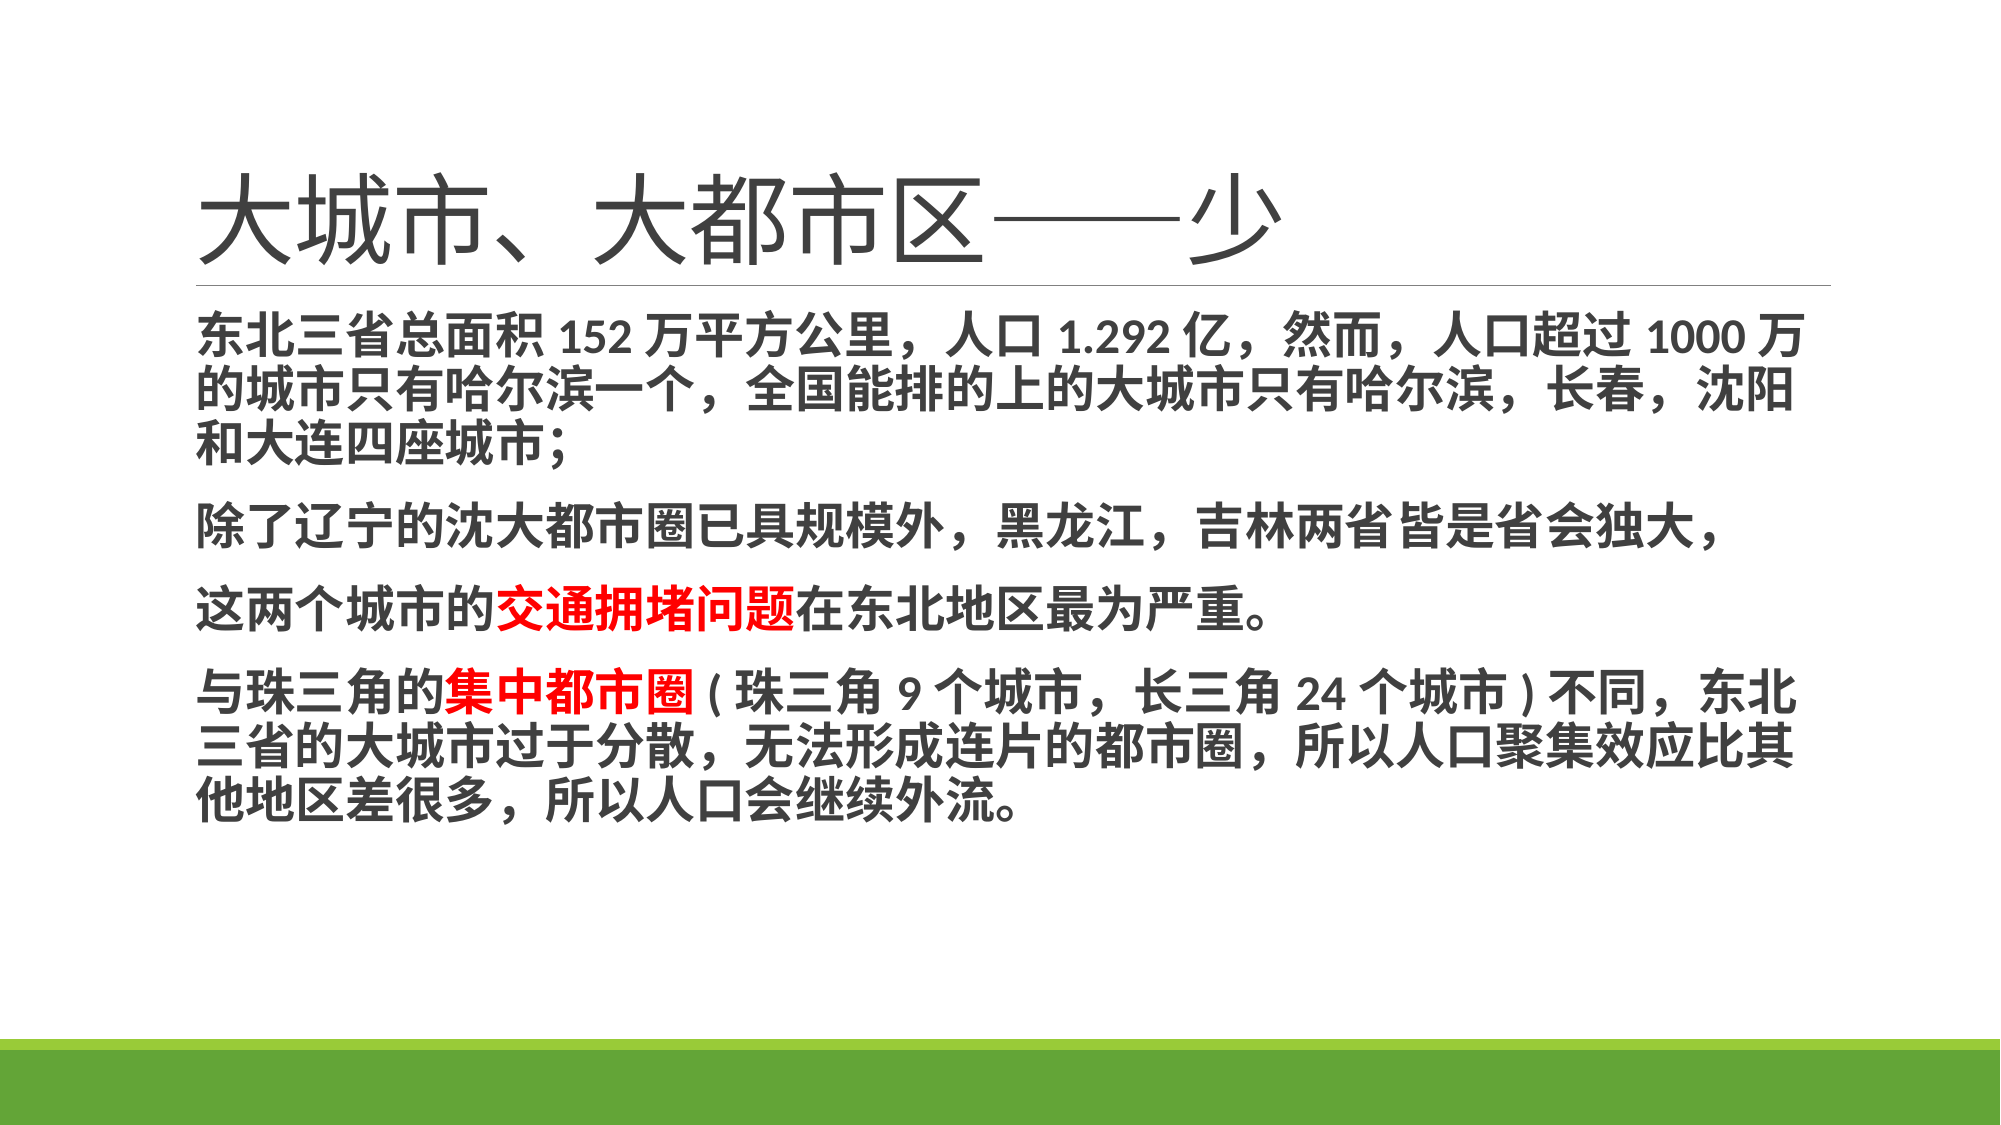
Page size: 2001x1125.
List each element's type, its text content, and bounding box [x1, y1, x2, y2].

title 大城市、大都市区——少 [180, 47, 1830, 285]
list 东北三省总面积152万平方公里，人口1.292亿，然而，人口超过1000万的城市只有哈尔滨一个，全国能排的上的大城市只有哈尔滨，长春，沈阳和大连四座城市； 除了辽宁的沈大都市圈已具规模外，黑龙江，吉林两省皆是省会独大， 这两个城市的交通拥堵问题在东北地区最为严重。 与珠三角的集中都市圈(珠三角9个城市，长三角24个城市)不同，东北三省的大城市过于分散，无法形成连片的都市圈，所以人口聚集效应比其他地区差很多，所以人口会继续外流。 [180, 302, 1830, 963]
